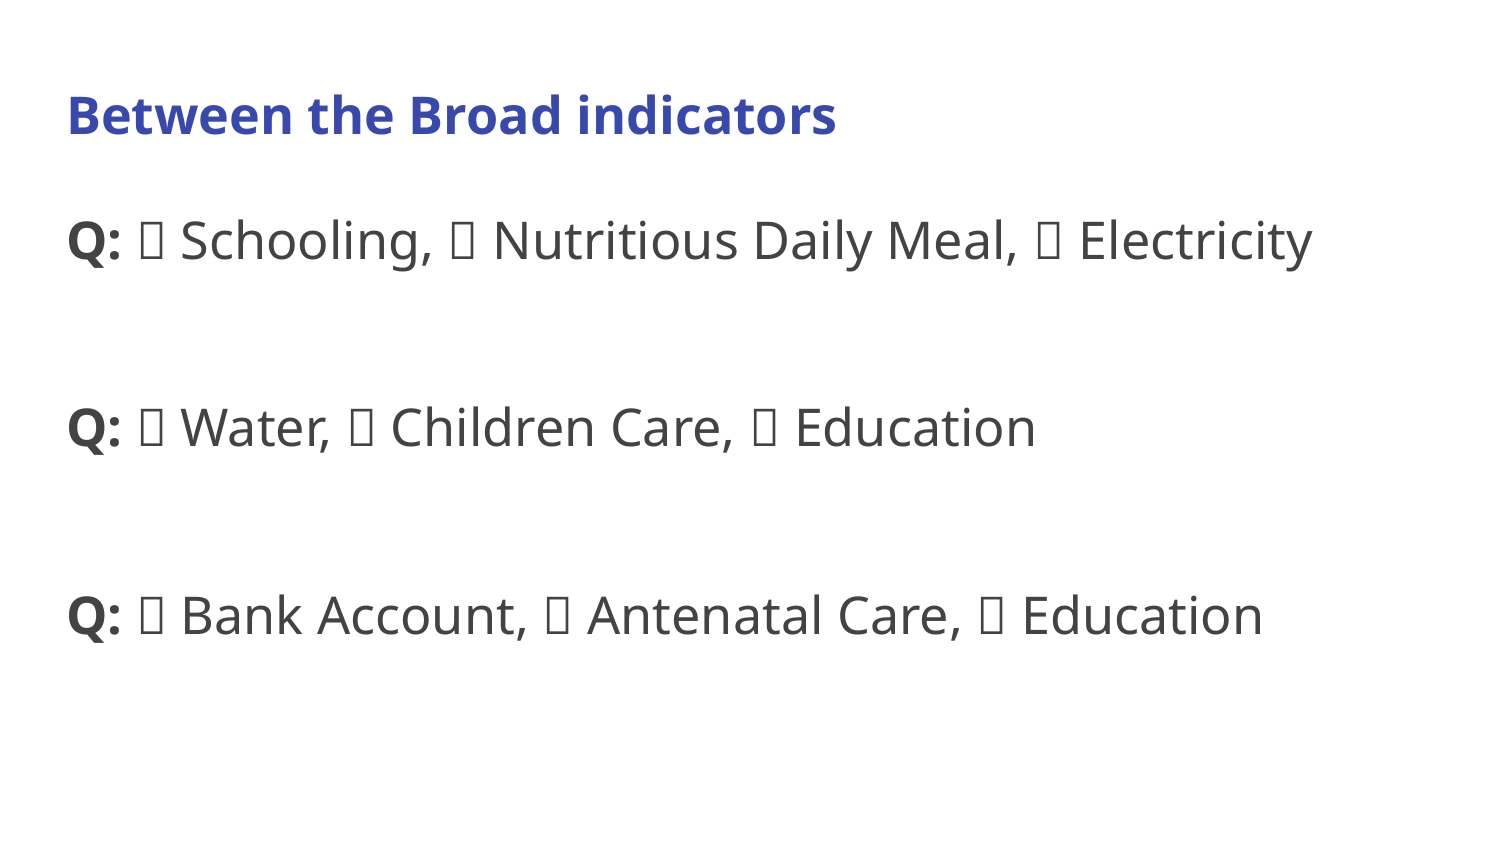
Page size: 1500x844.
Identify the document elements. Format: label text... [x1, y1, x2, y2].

title Between the Broad indicators Q: ✅ Schooling, ✅ Nutritious Daily Meal, ❌ Electricity Q: ✅ Water, ❌ Children Care, ✅ Education Q: ❌ Bank Account, ❌ Antenatal Care, ✅ Education [51, 67, 1449, 803]
